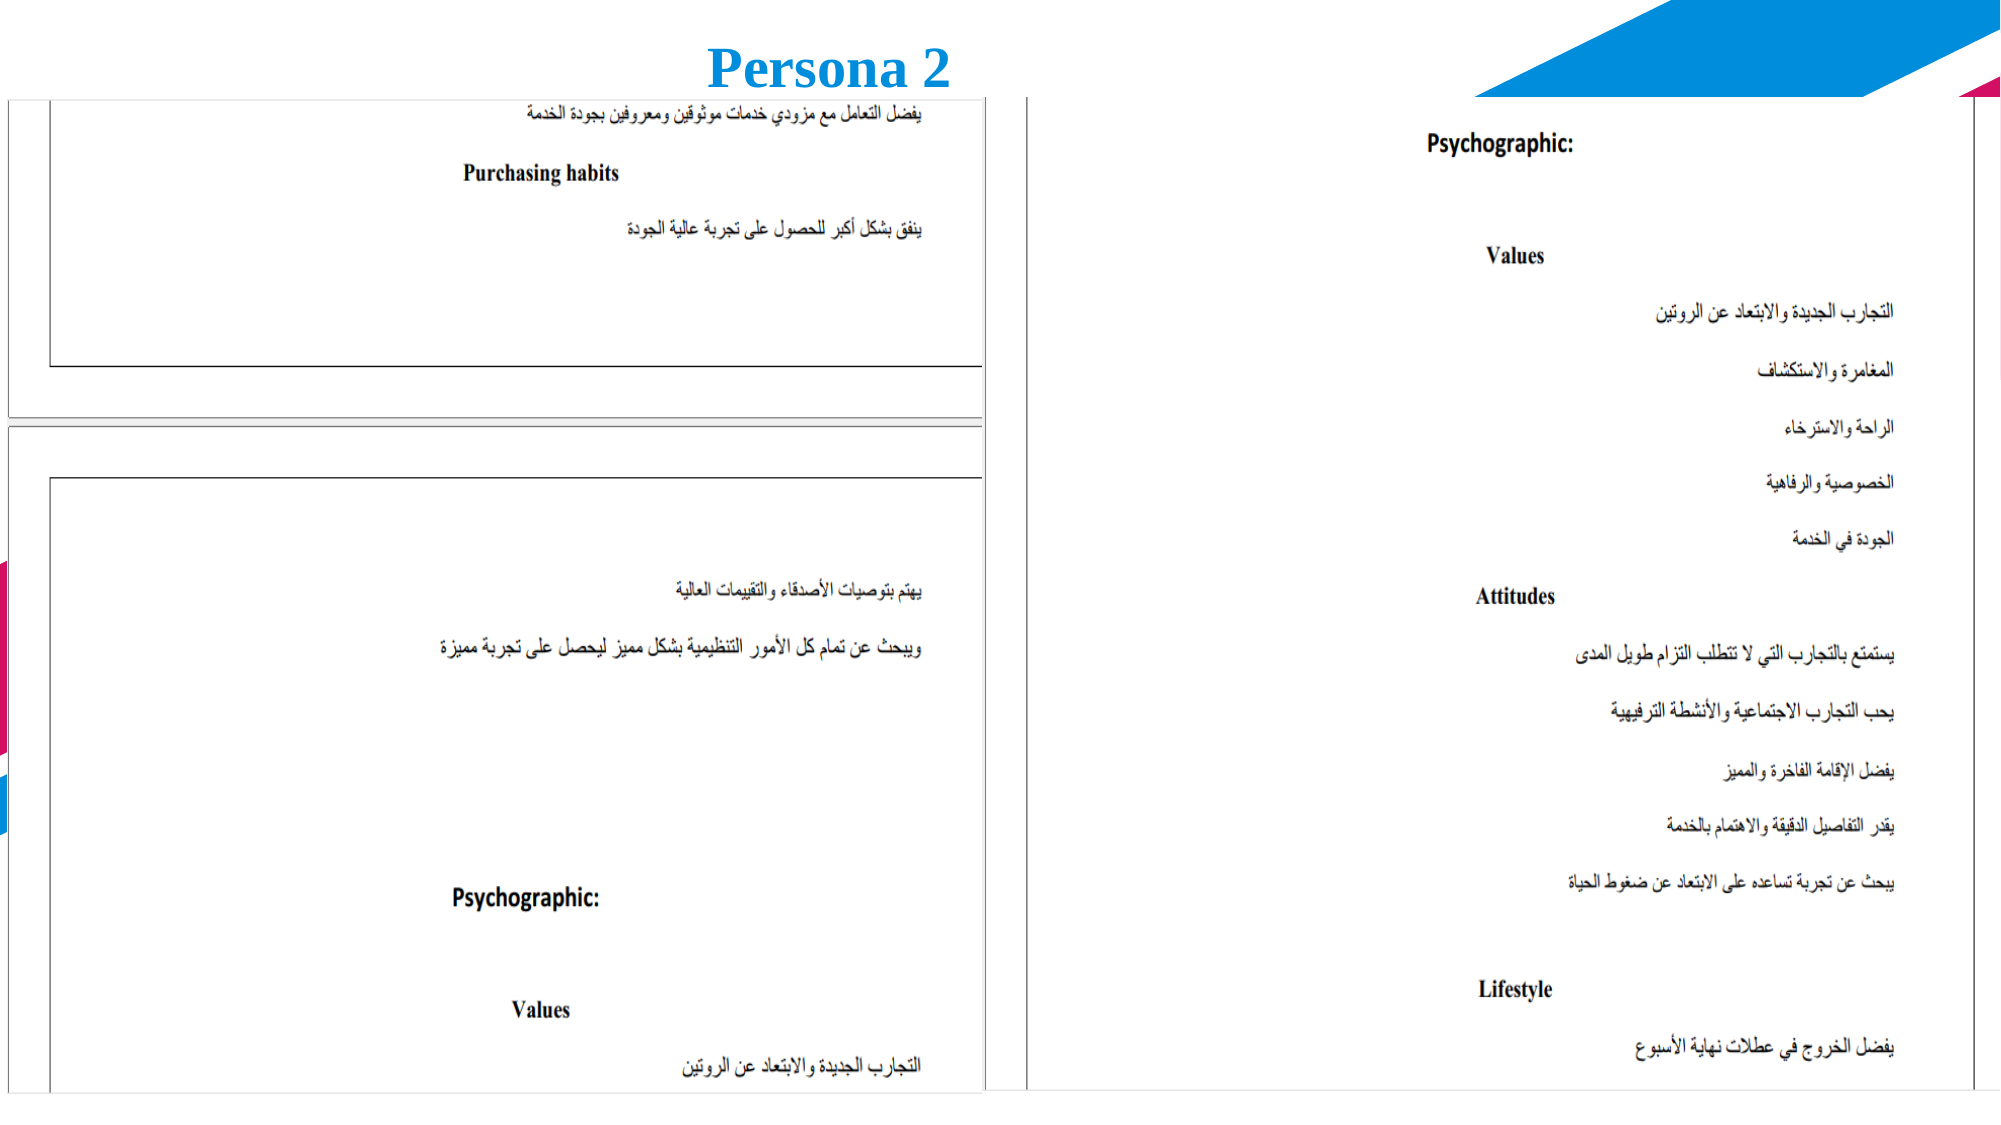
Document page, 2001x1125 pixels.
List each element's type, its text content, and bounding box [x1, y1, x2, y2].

title Persona 2 [691, 0, 968, 95]
picture [6, 97, 2000, 1100]
